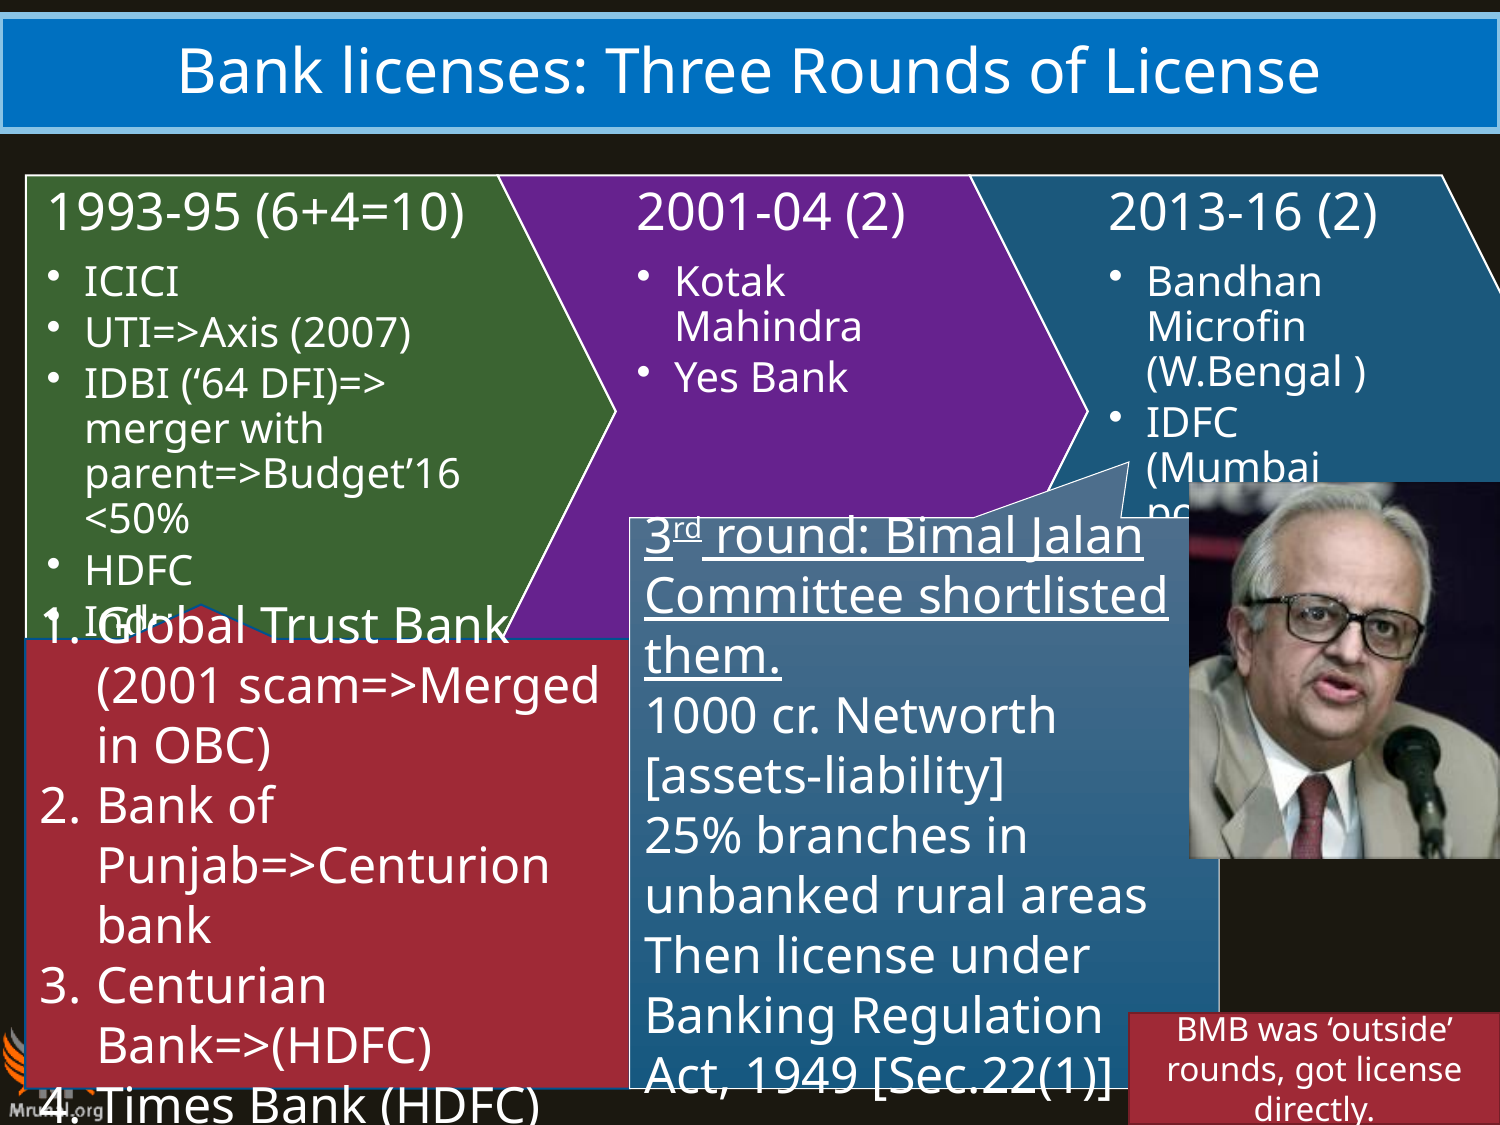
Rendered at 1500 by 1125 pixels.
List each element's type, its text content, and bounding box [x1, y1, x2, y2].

picture [1189, 482, 1500, 859]
picture [0, 1024, 114, 1125]
title Bank licenses: Three Rounds of License [0, 12, 1500, 134]
text_box 3rd round: Bimal Jalan Committee shortlisted them. 1000 cr. Networth [assets-liability] 25% branches in unbanked rural areas Then license under Banking Regulation Act, 1949 [Sec.22(1)] [629, 719, 1220, 1090]
picture [45, 1093, 57, 1111]
text_box BMB was ‘outside’ rounds, got license directly. [1128, 1012, 1500, 1125]
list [25, 104, 1500, 719]
text_box Global Trust Bank (2001 scam=>Merged in OBC) Bank of Punjab=>Centurion bank Centurian Bank=>(HDFC) Times Bank (HDFC) [24, 637, 629, 1090]
